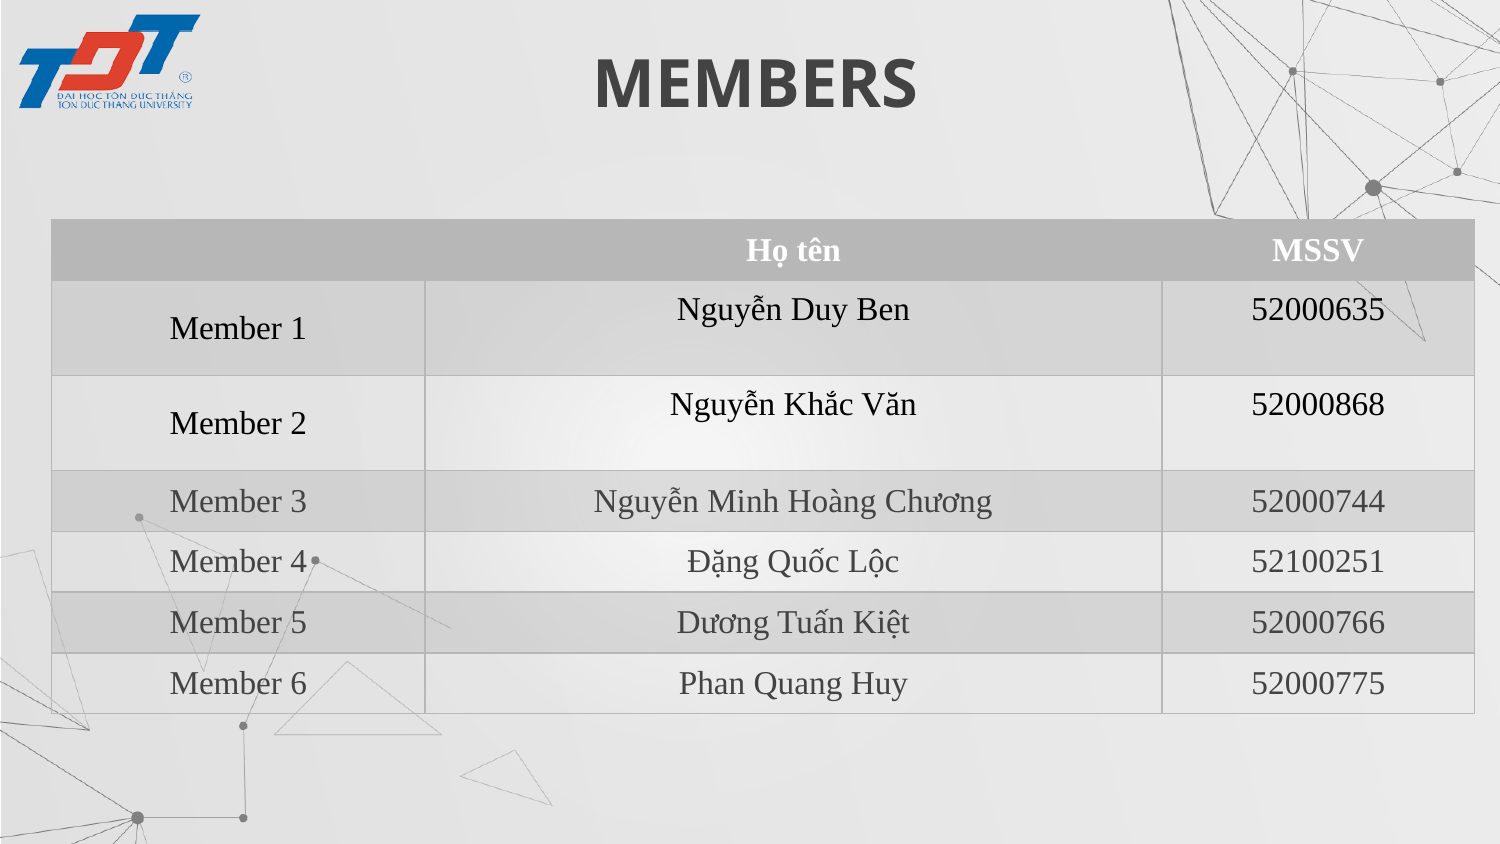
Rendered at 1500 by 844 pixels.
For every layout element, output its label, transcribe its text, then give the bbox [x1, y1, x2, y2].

table_cell 52000635 [1163, 281, 1474, 375]
table_cell 52000766 [1163, 593, 1474, 652]
table_cell Phan Quang Huy [426, 654, 1161, 713]
table_cell Member 3 [52, 471, 424, 531]
table_header Họ tên [426, 220, 1161, 280]
table_cell Member 5 [52, 593, 424, 652]
table_cell Member 2 [52, 376, 424, 470]
table_cell Dương Tuấn Kiệt [426, 593, 1161, 652]
table_header MSSV [1163, 220, 1474, 280]
picture [0, 0, 1500, 844]
table_cell Member 4 [52, 532, 424, 591]
table_cell Nguyễn Duy Ben [426, 281, 1161, 375]
table_cell 52100251 [1163, 532, 1474, 591]
table_cell Member 1 [52, 281, 424, 375]
table_cell 52000775 [1163, 654, 1474, 713]
text_box MEMBERS [577, 32, 950, 128]
table_cell Member 6 [52, 654, 424, 713]
table_cell Nguyễn Minh Hoàng Chương [426, 471, 1161, 531]
table_header [52, 220, 424, 280]
table_cell Nguyễn Khắc Văn [426, 376, 1161, 470]
table_cell 52000868 [1163, 376, 1474, 470]
table_cell 52000744 [1163, 471, 1474, 531]
table_cell Đặng Quốc Lộc [426, 532, 1161, 591]
